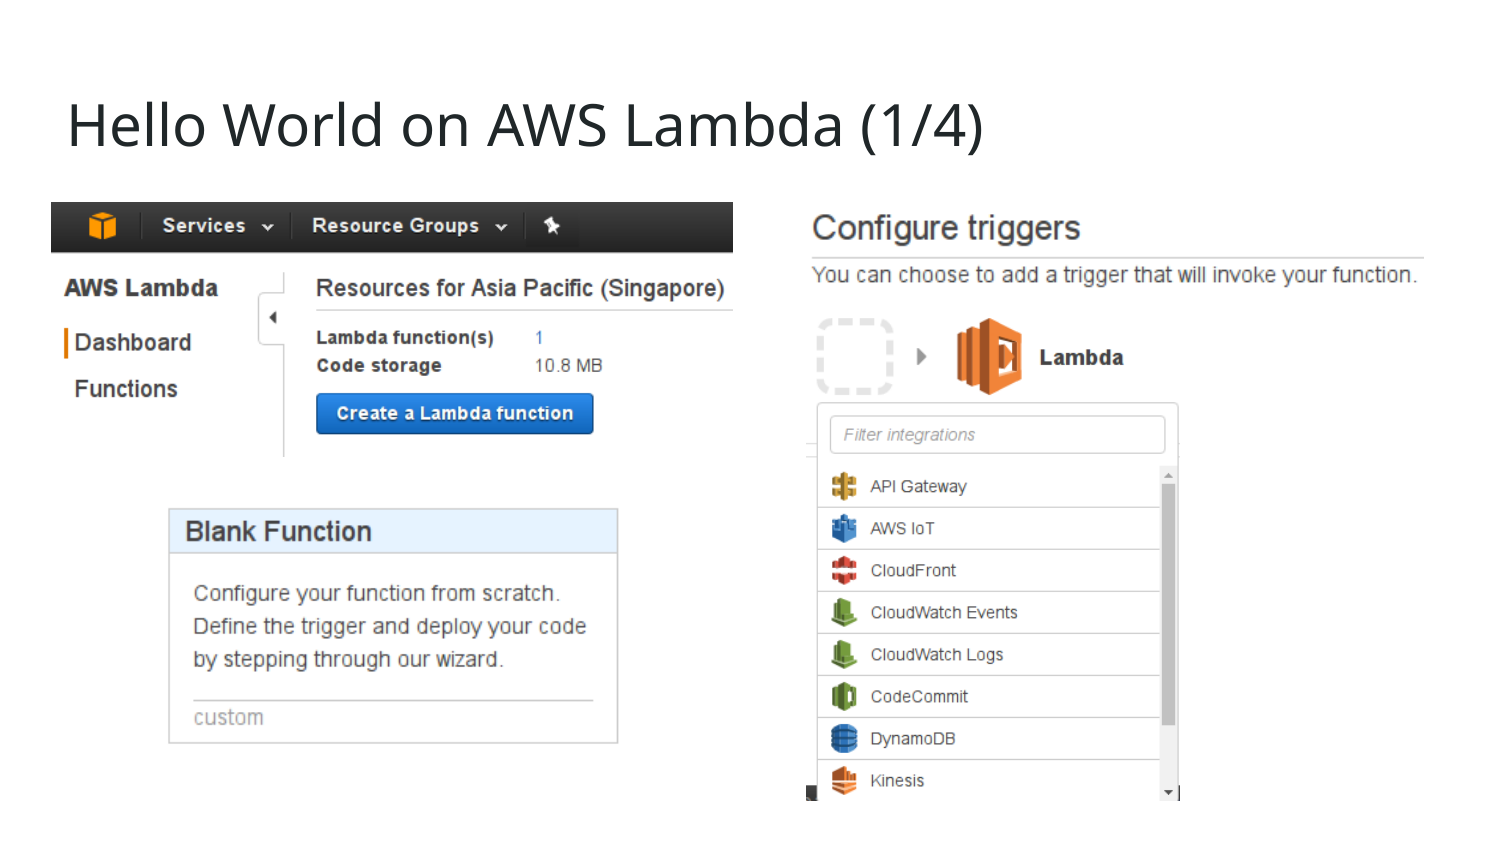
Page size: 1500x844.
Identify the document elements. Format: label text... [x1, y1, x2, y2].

picture [805, 201, 1424, 300]
title Hello World on AWS Lambda (1/4) [51, 72, 1449, 167]
picture [805, 305, 1180, 801]
picture [156, 499, 628, 755]
picture [50, 202, 734, 458]
